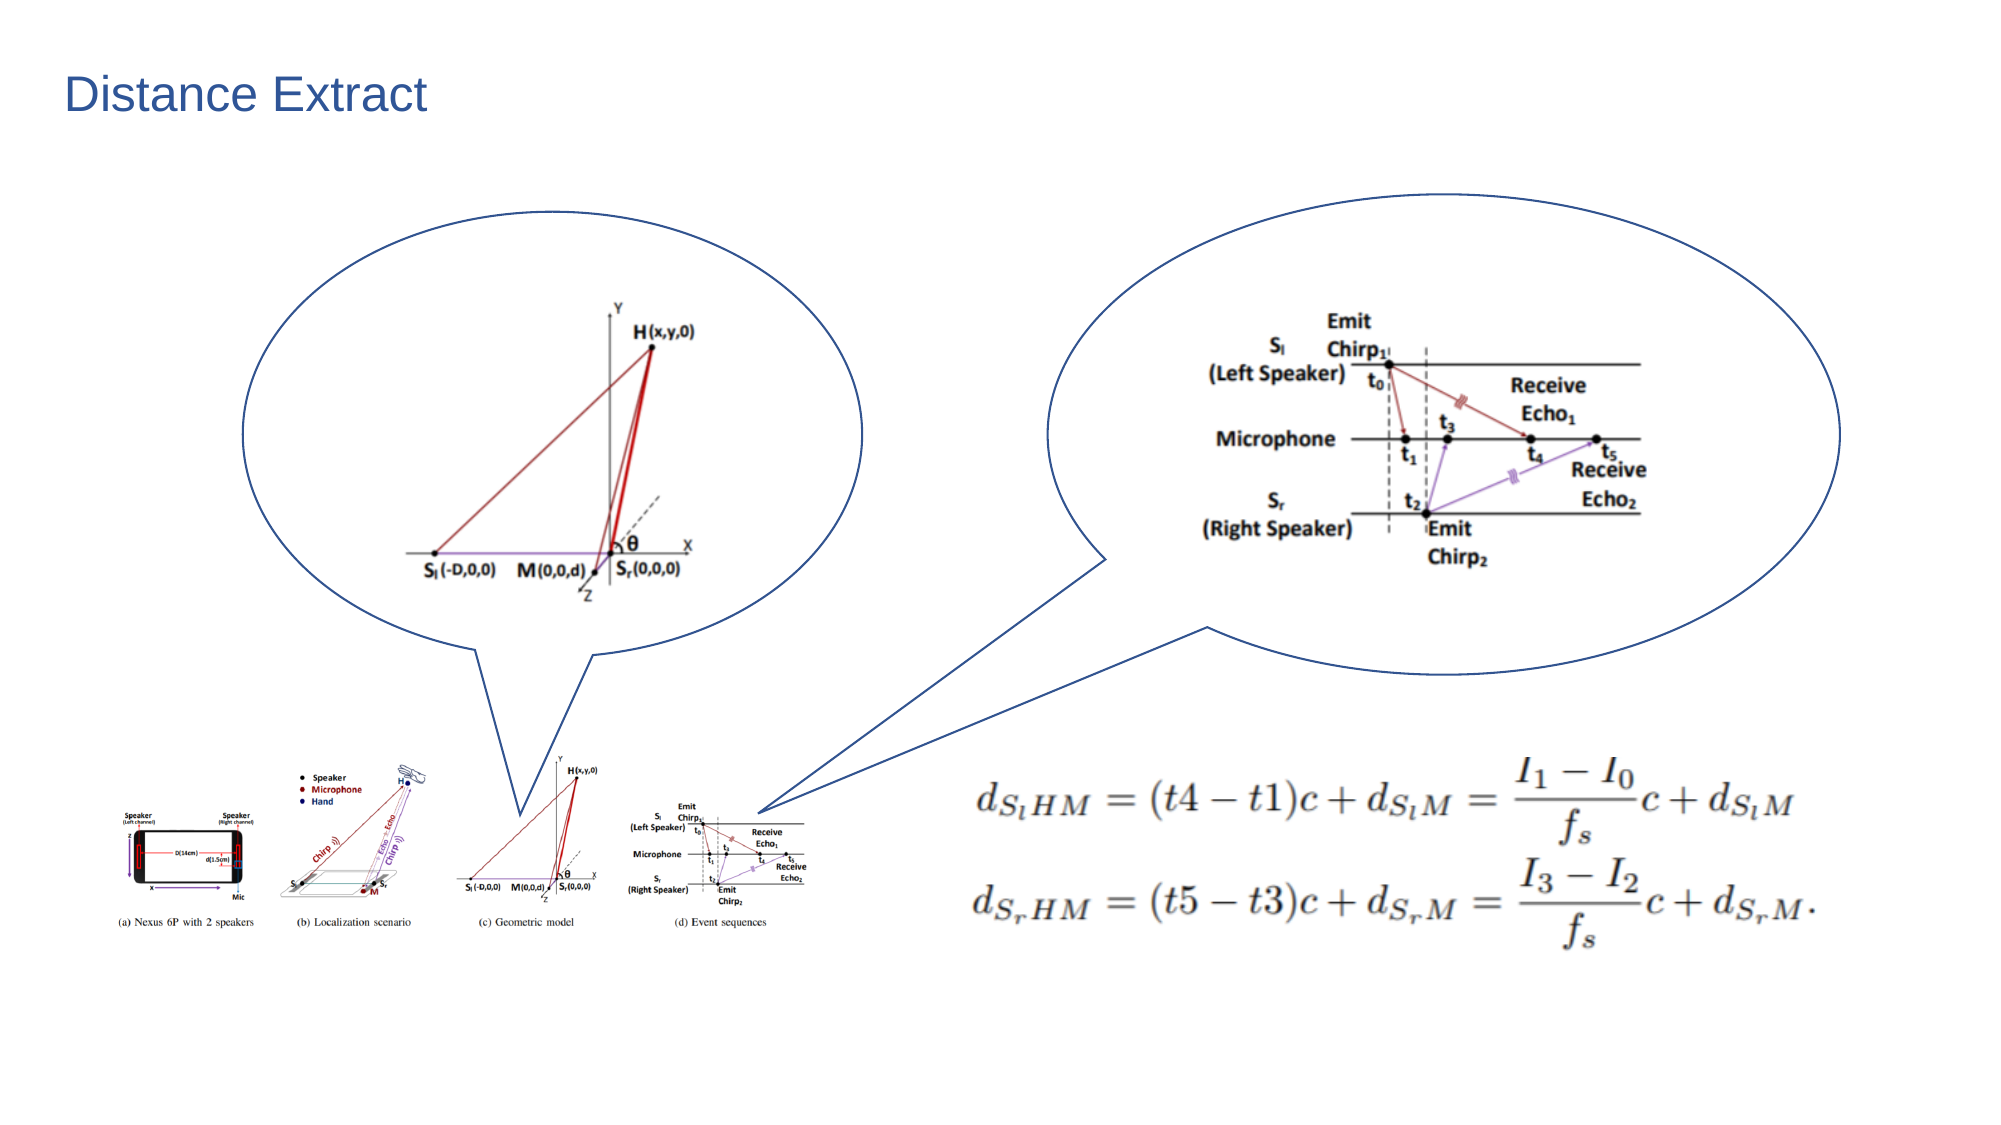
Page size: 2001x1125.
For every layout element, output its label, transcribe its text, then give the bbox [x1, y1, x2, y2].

title Distance Extract [48, 32, 1226, 158]
picture [86, 738, 854, 932]
text_box [854, 193, 1841, 775]
text_box [241, 210, 864, 738]
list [955, 757, 1840, 962]
picture [391, 289, 709, 606]
picture [1181, 280, 1707, 585]
